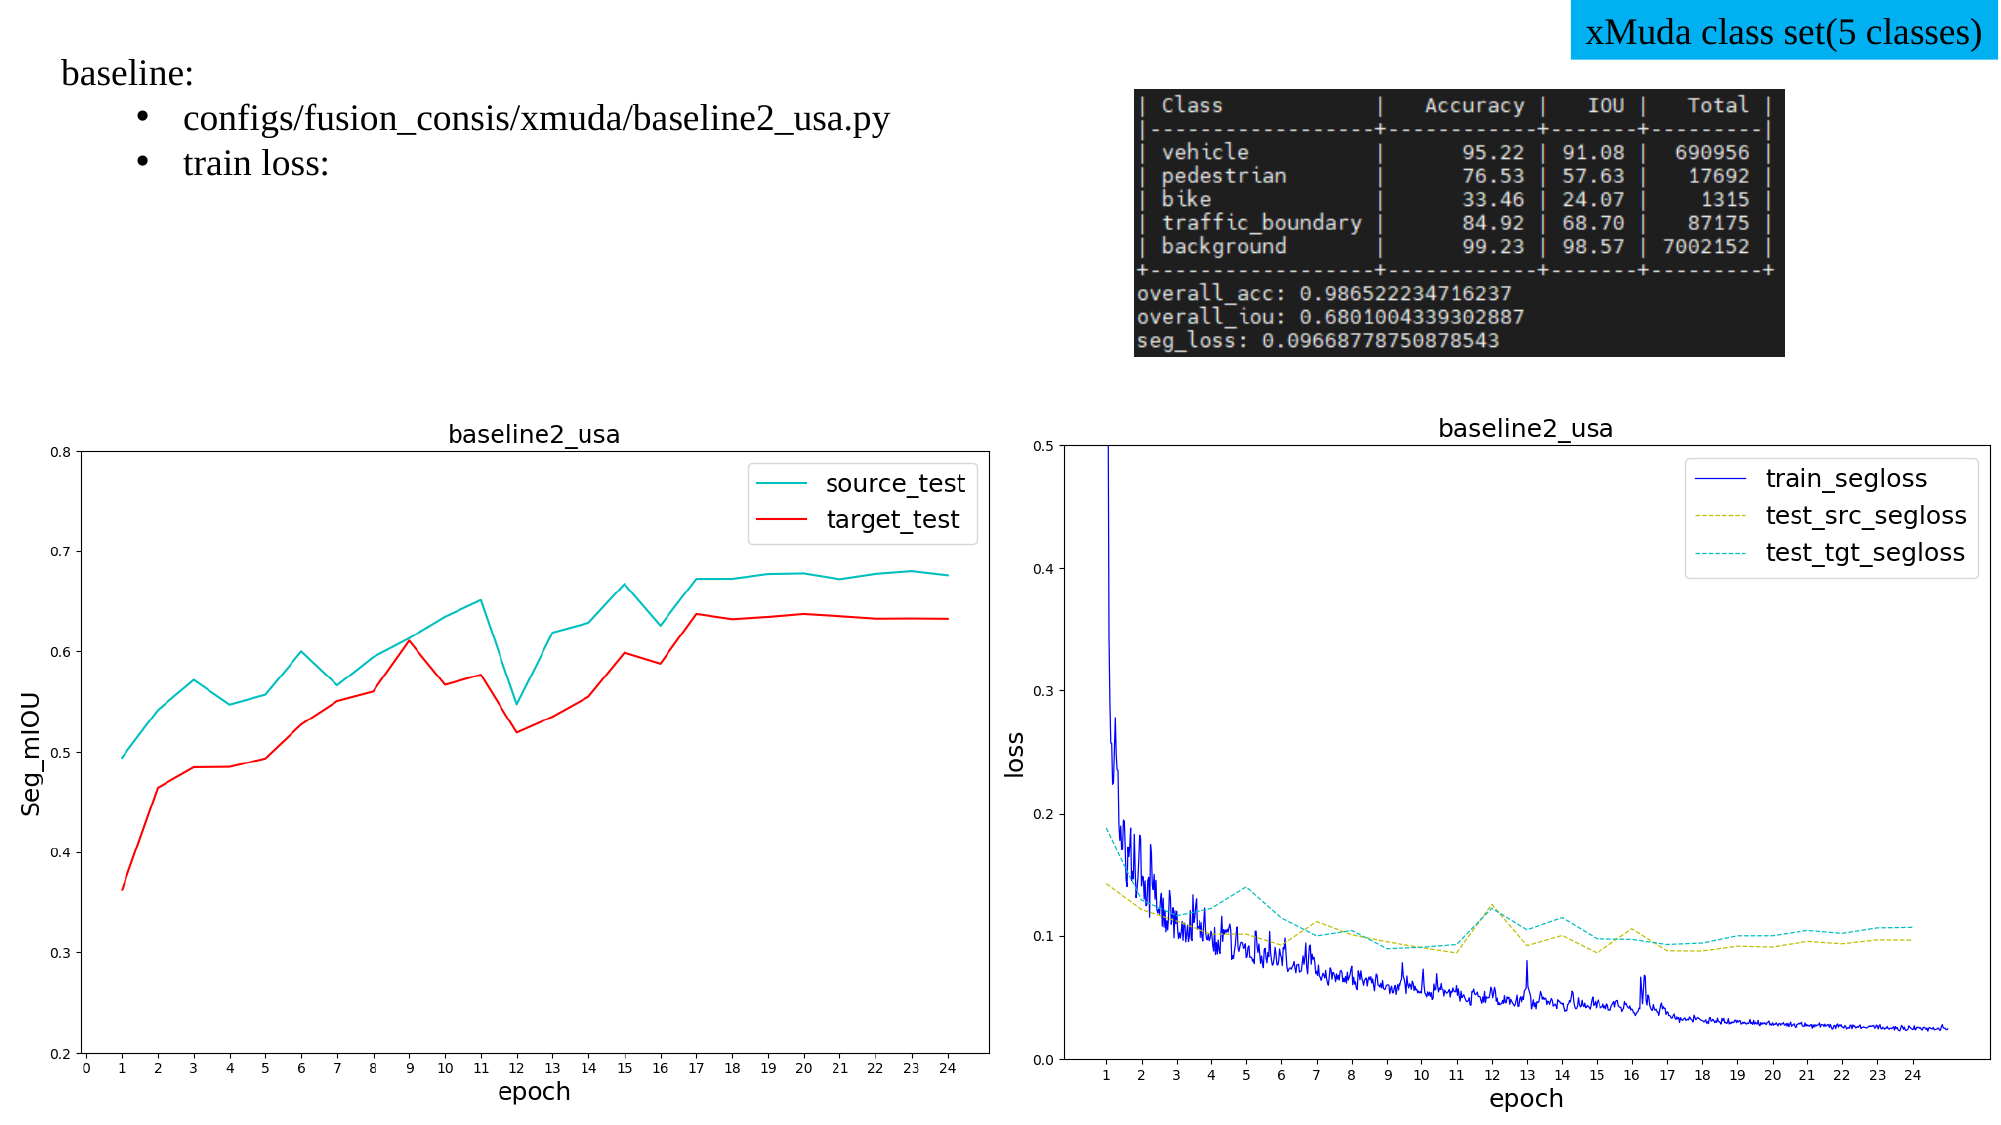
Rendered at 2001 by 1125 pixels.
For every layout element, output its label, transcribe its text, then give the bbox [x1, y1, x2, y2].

picture [0, 412, 2000, 1114]
text_box xMuda class set(5 classes) [1570, 0, 1999, 60]
picture [1134, 89, 1785, 357]
